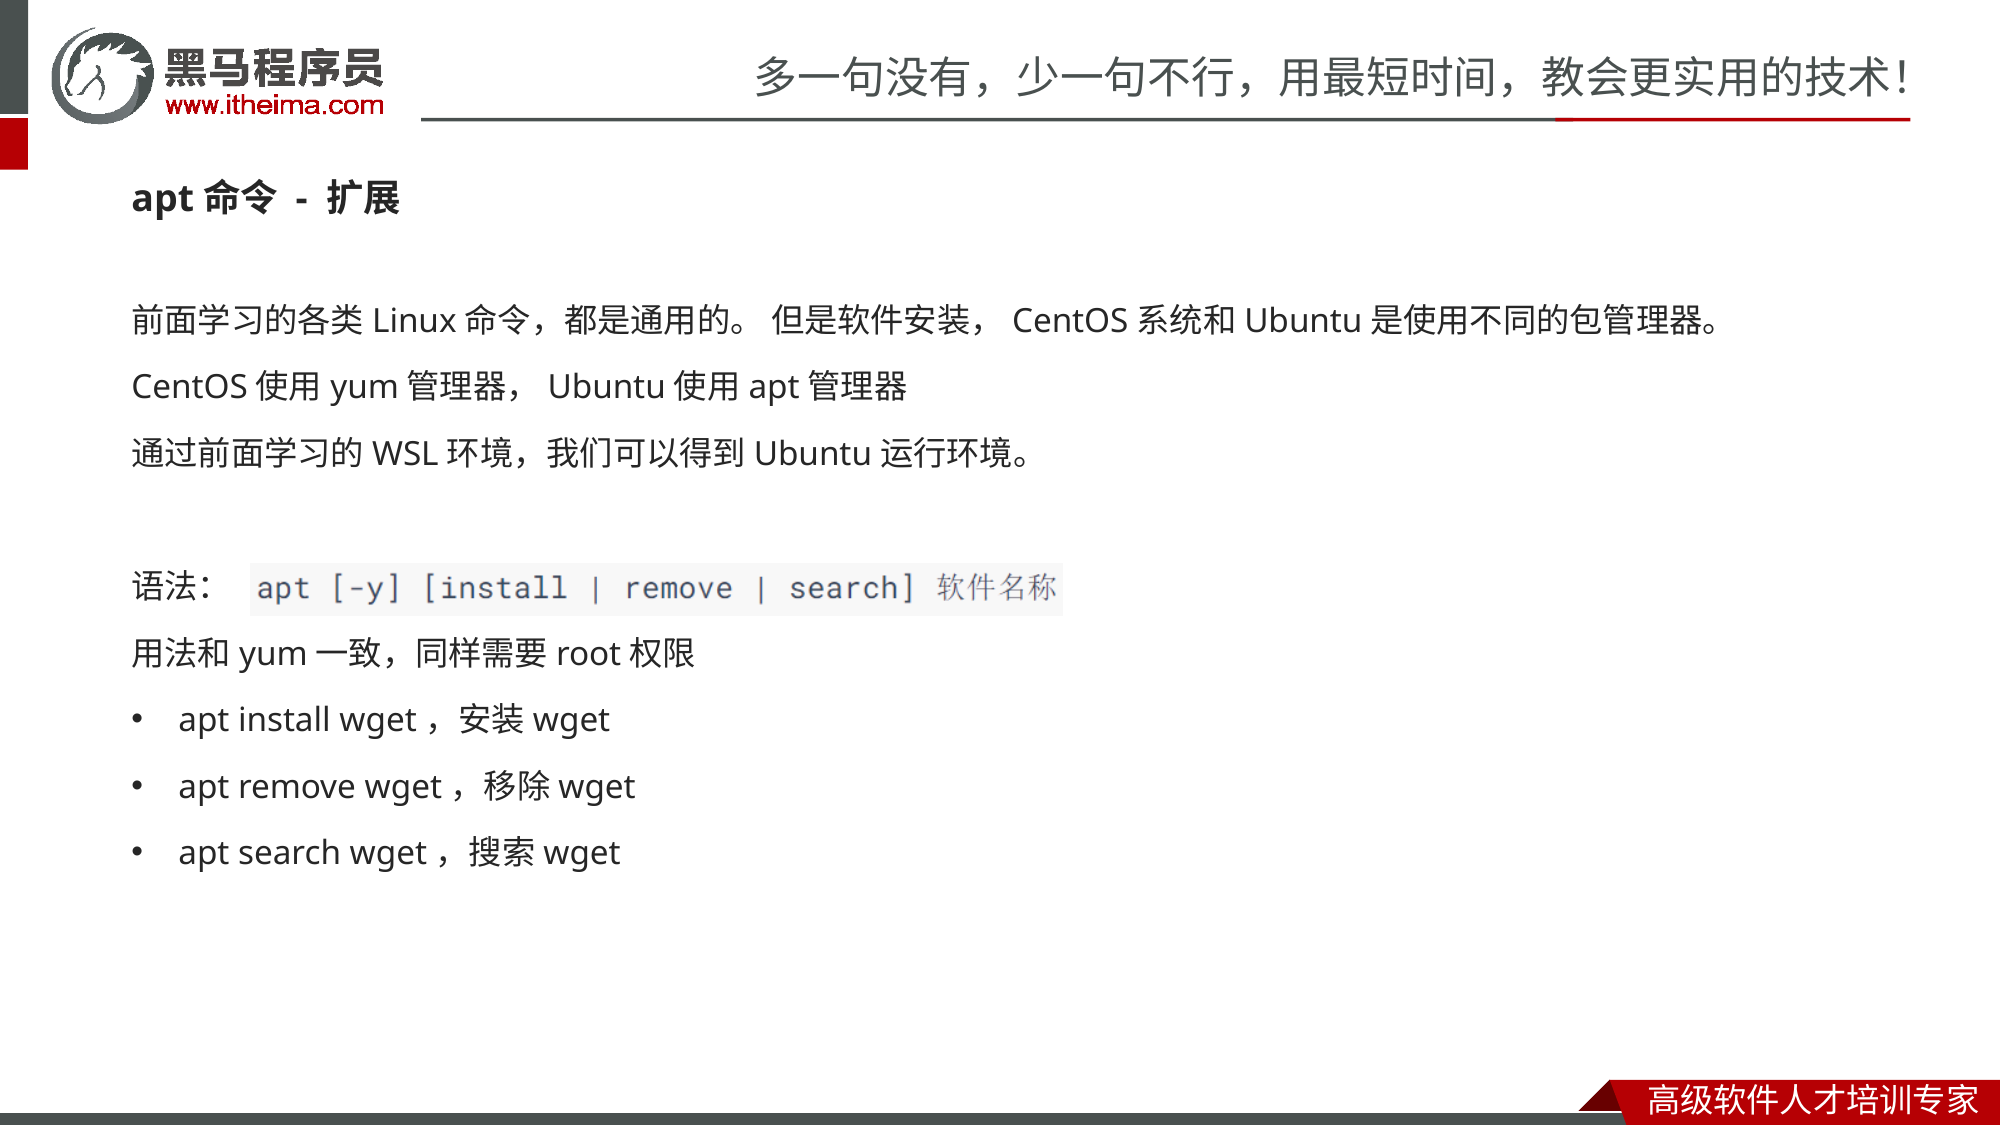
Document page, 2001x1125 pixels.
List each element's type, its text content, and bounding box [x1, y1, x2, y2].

list 前面学习的各类Linux命令，都是通用的。 但是软件安装，CentOS系统和Ubuntu是使用不同的包管理器。 CentOS使用yum管理器，Ubuntu使用apt管理器 通过前面学习的WSL环境，我们可以得到Ubuntu运行环境。 语法： 用法和yum一致，同样需要root权限 apt install wget，安装wget apt remove wget，移除wget apt search wget，搜索wget [116, 271, 1872, 964]
picture [50, 26, 384, 125]
picture [250, 562, 1063, 616]
list apt命令 - 扩展 [116, 154, 1872, 239]
